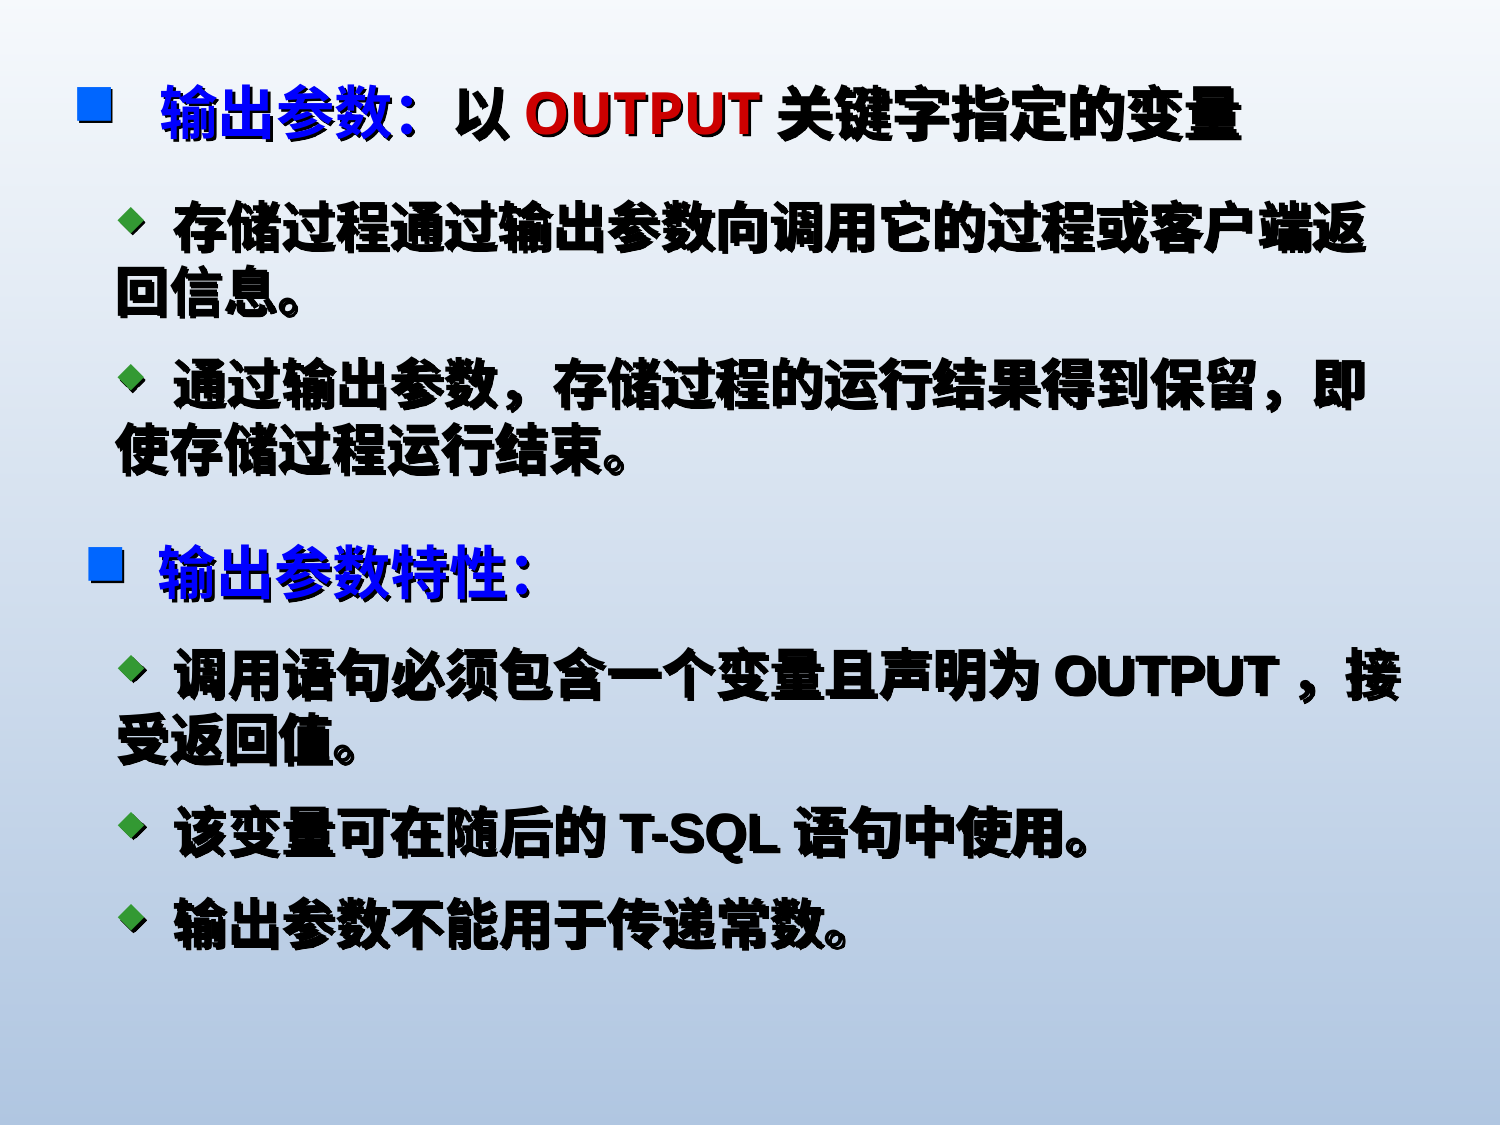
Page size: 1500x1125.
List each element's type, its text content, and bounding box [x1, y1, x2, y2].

text_box 输出参数：以OUTPUT关键字指定的变量 [0, 54, 1282, 161]
text_box 存储过程通过输出参数向调用它的过程或客户端返回信息。 通过输出参数，存储过程的运行结果得到保留，即使存储过程运行结束。 [100, 184, 1435, 487]
text_box 调用语句必须包含一个变量且声明为OUTPUT，接受返回值。 该变量可在随后的T-SQL语句中使用。 输出参数不能用于传递常数。 [100, 632, 1436, 962]
text_box 输出参数特性： [0, 515, 609, 622]
